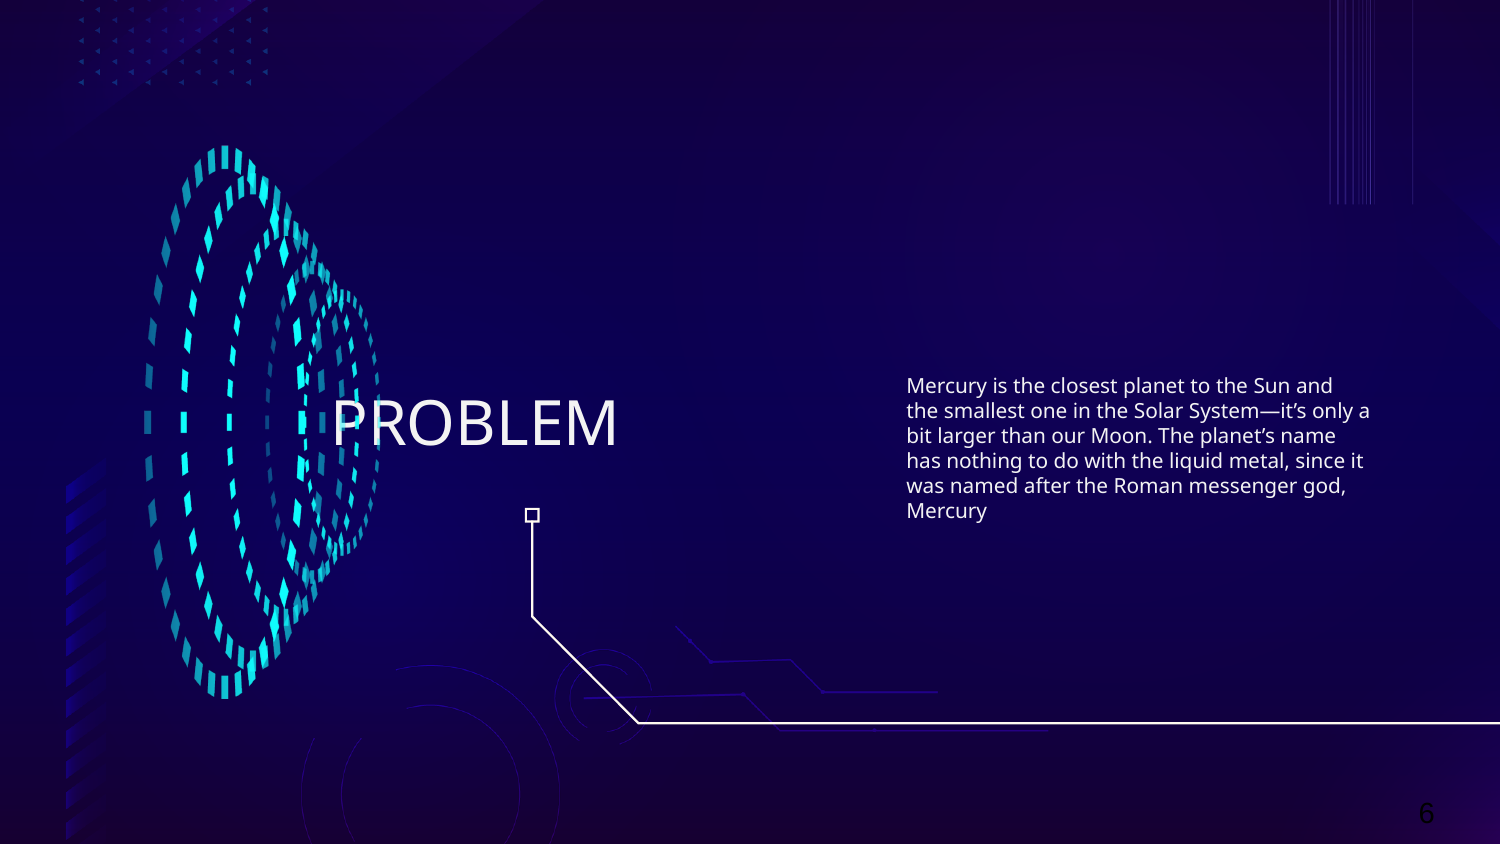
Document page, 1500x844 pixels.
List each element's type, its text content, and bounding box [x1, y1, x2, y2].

title PROBLEM [543, 370, 636, 474]
picture [0, 0, 1500, 844]
slide_number ‹#› [1403, 779, 1494, 844]
subtitle Mercury is the closest planet to the Sun and the smallest one in the Solar System—it’s only a bit larger than our Moon. The planet’s name has nothing to do with the liquid metal, since it was named after the Roman messenger god, Mercury [891, 357, 1386, 487]
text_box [524, 507, 1500, 725]
